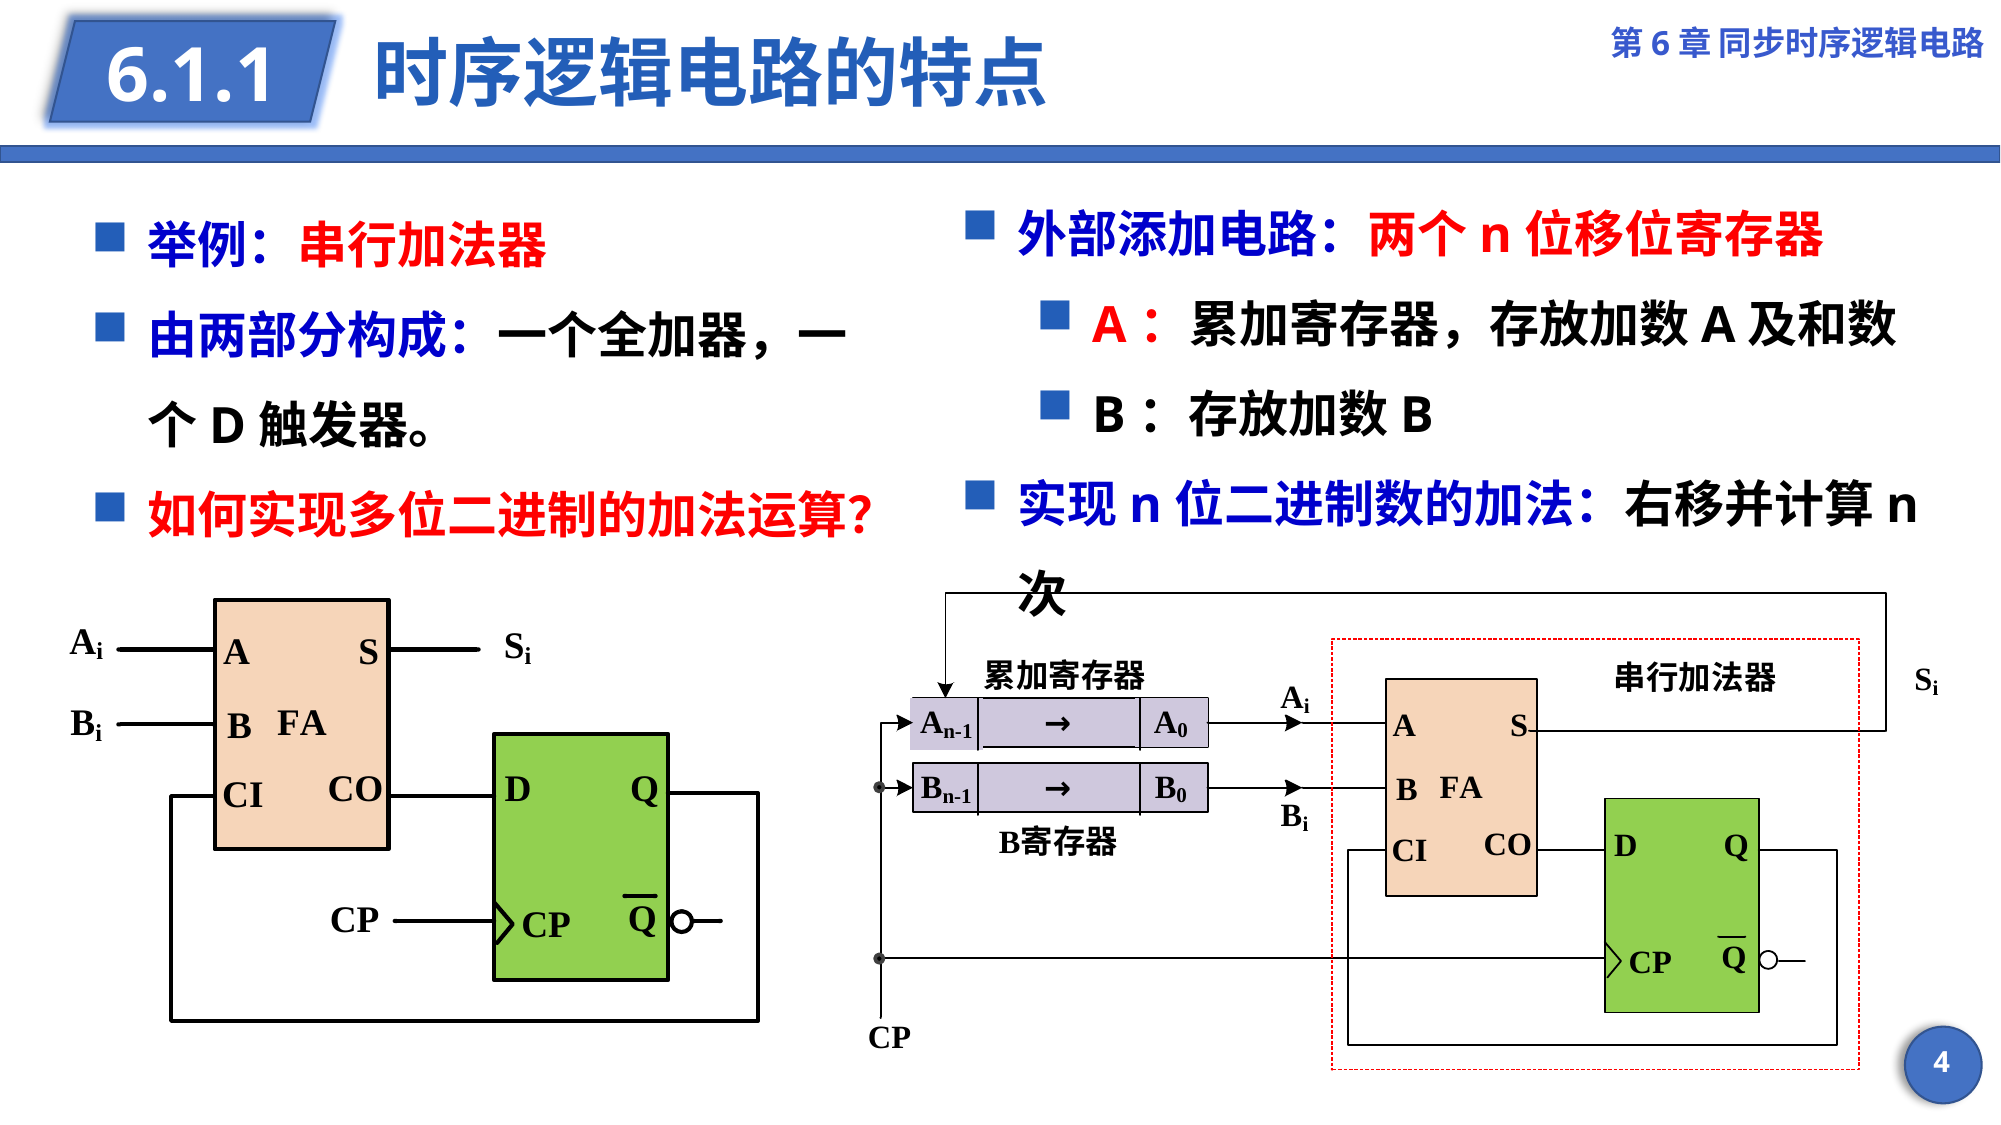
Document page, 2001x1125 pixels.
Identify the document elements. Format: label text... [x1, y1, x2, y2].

title 时序逻辑电路的特点 [358, 16, 1306, 137]
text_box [28, 590, 768, 1065]
slide_number 4 [1895, 1033, 1989, 1094]
text_box 外部添加电路：两个n位移位寄存器 A：累加寄存器，存放加数A及和数 B：存放加数B 实现n位二进制数的加法：右移并计算n次 [946, 164, 1968, 554]
text_box 举例：串行加法器 由两部分构成：一个全加器，一个D触发器。 如何实现多位二进制的加法运算？ [76, 175, 900, 551]
footer 第6章 同步时序逻辑电路 [1581, 0, 2000, 84]
text_box 6.1.1 [48, 20, 337, 123]
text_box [794, 554, 1968, 1084]
